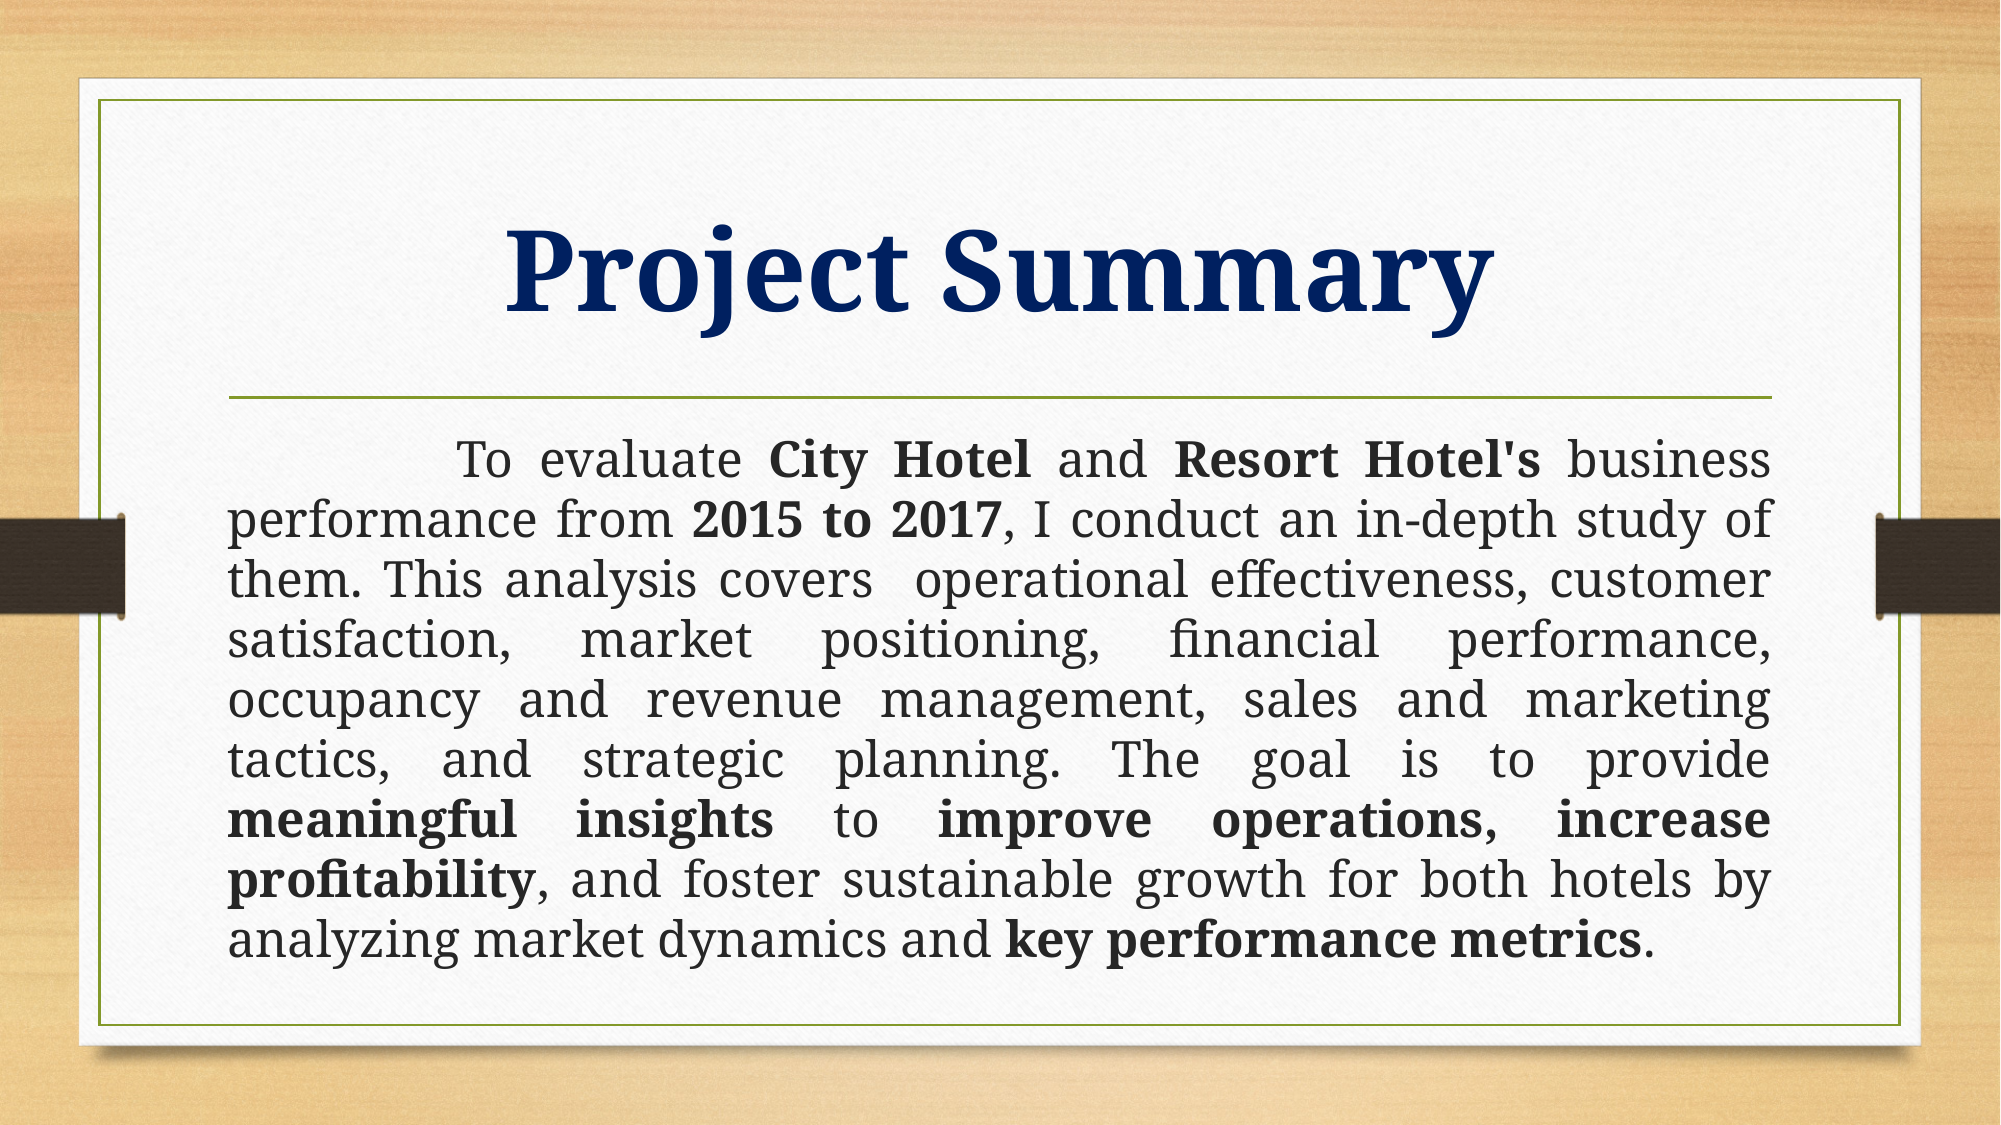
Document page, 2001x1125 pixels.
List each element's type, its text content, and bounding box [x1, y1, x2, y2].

list To evaluate City Hotel and Resort Hotel's business performance from 2015 to 2017, I conduct an in-depth study of them. This analysis covers operational effectiveness, customer satisfaction, market positioning, financial performance, occupancy and revenue management, sales and marketing tactics, and strategic planning. The goal is to provide meaningful insights to improve operations, increase profitability, and foster sustainable growth for both hotels by analyzing market dynamics and key performance metrics. [212, 419, 1788, 964]
title Project Summary [212, 161, 1788, 375]
picture [0, 0, 2001, 1125]
